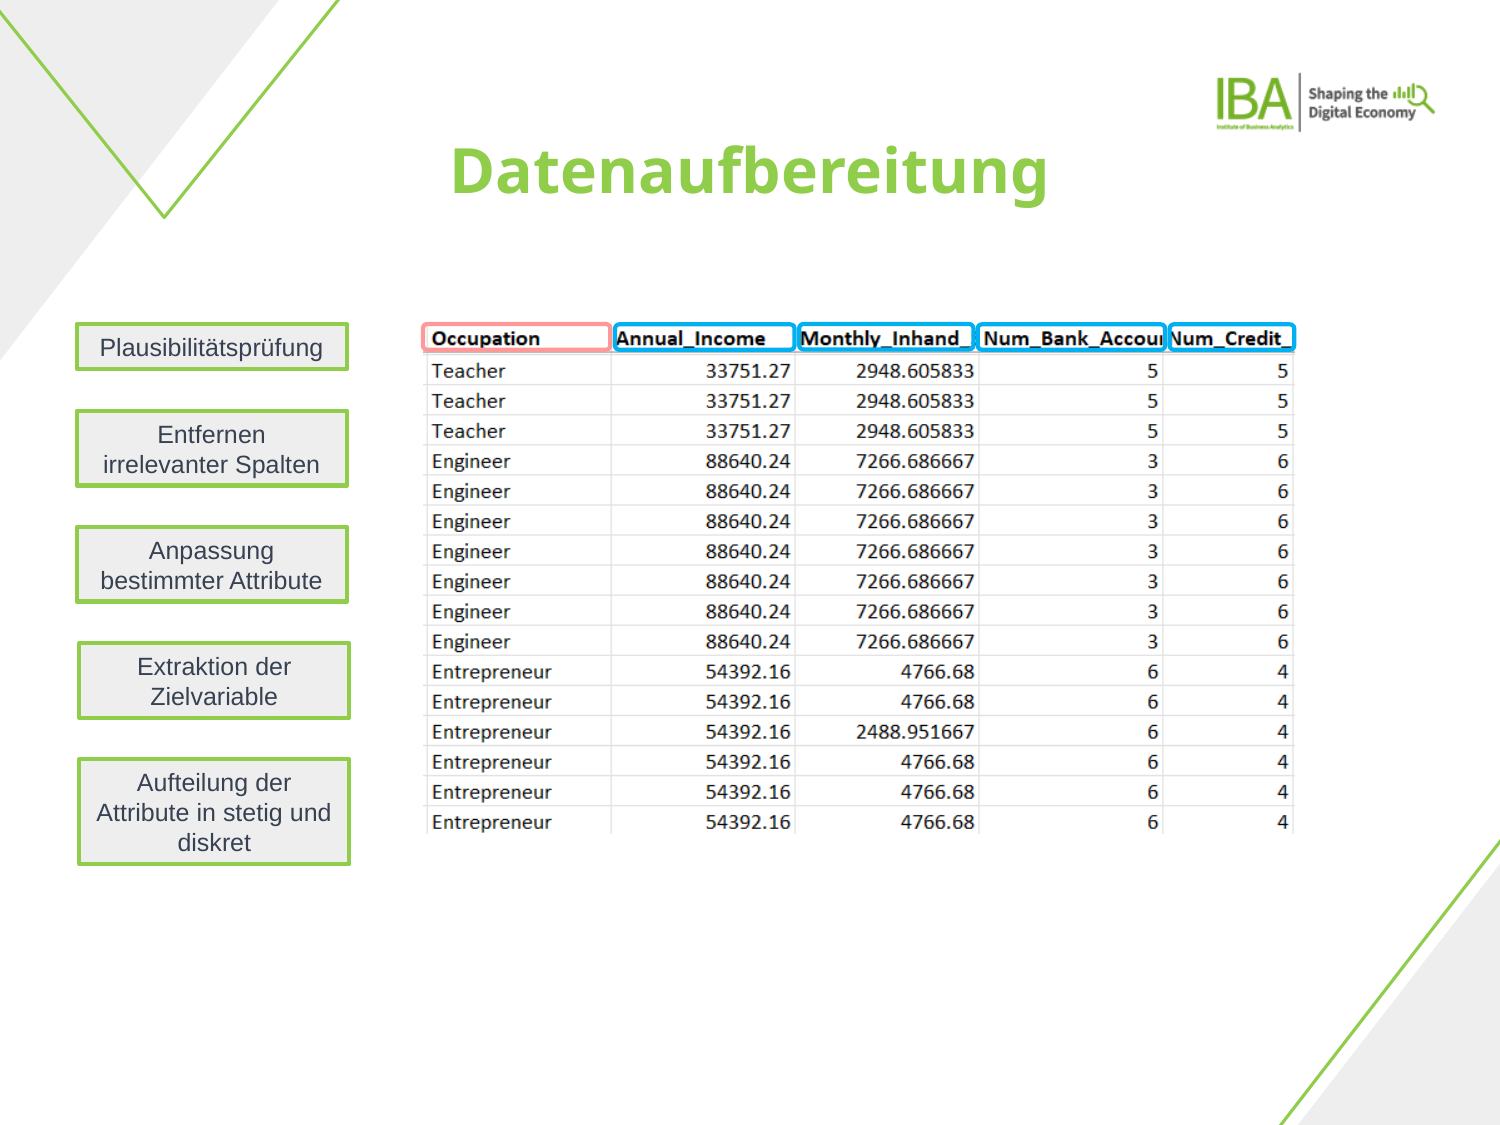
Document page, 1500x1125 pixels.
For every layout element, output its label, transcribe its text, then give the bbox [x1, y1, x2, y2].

picture [422, 324, 1295, 834]
text_box Aufteilung der Attribute in stetig und diskret [77, 757, 351, 866]
text_box Plausibilitätsprüfung [75, 322, 349, 371]
picture [802, 327, 971, 347]
title Datenaufbereitung [146, 116, 1354, 232]
picture [981, 327, 1162, 347]
picture [1197, 2, 1500, 143]
picture [1172, 327, 1291, 347]
picture [618, 327, 792, 347]
text_box Extraktion der Zielvariable [77, 641, 351, 720]
text_box Anpassung bestimmter Attribute [75, 525, 349, 604]
text_box Entfernen irrelevanter Spalten [75, 409, 349, 488]
